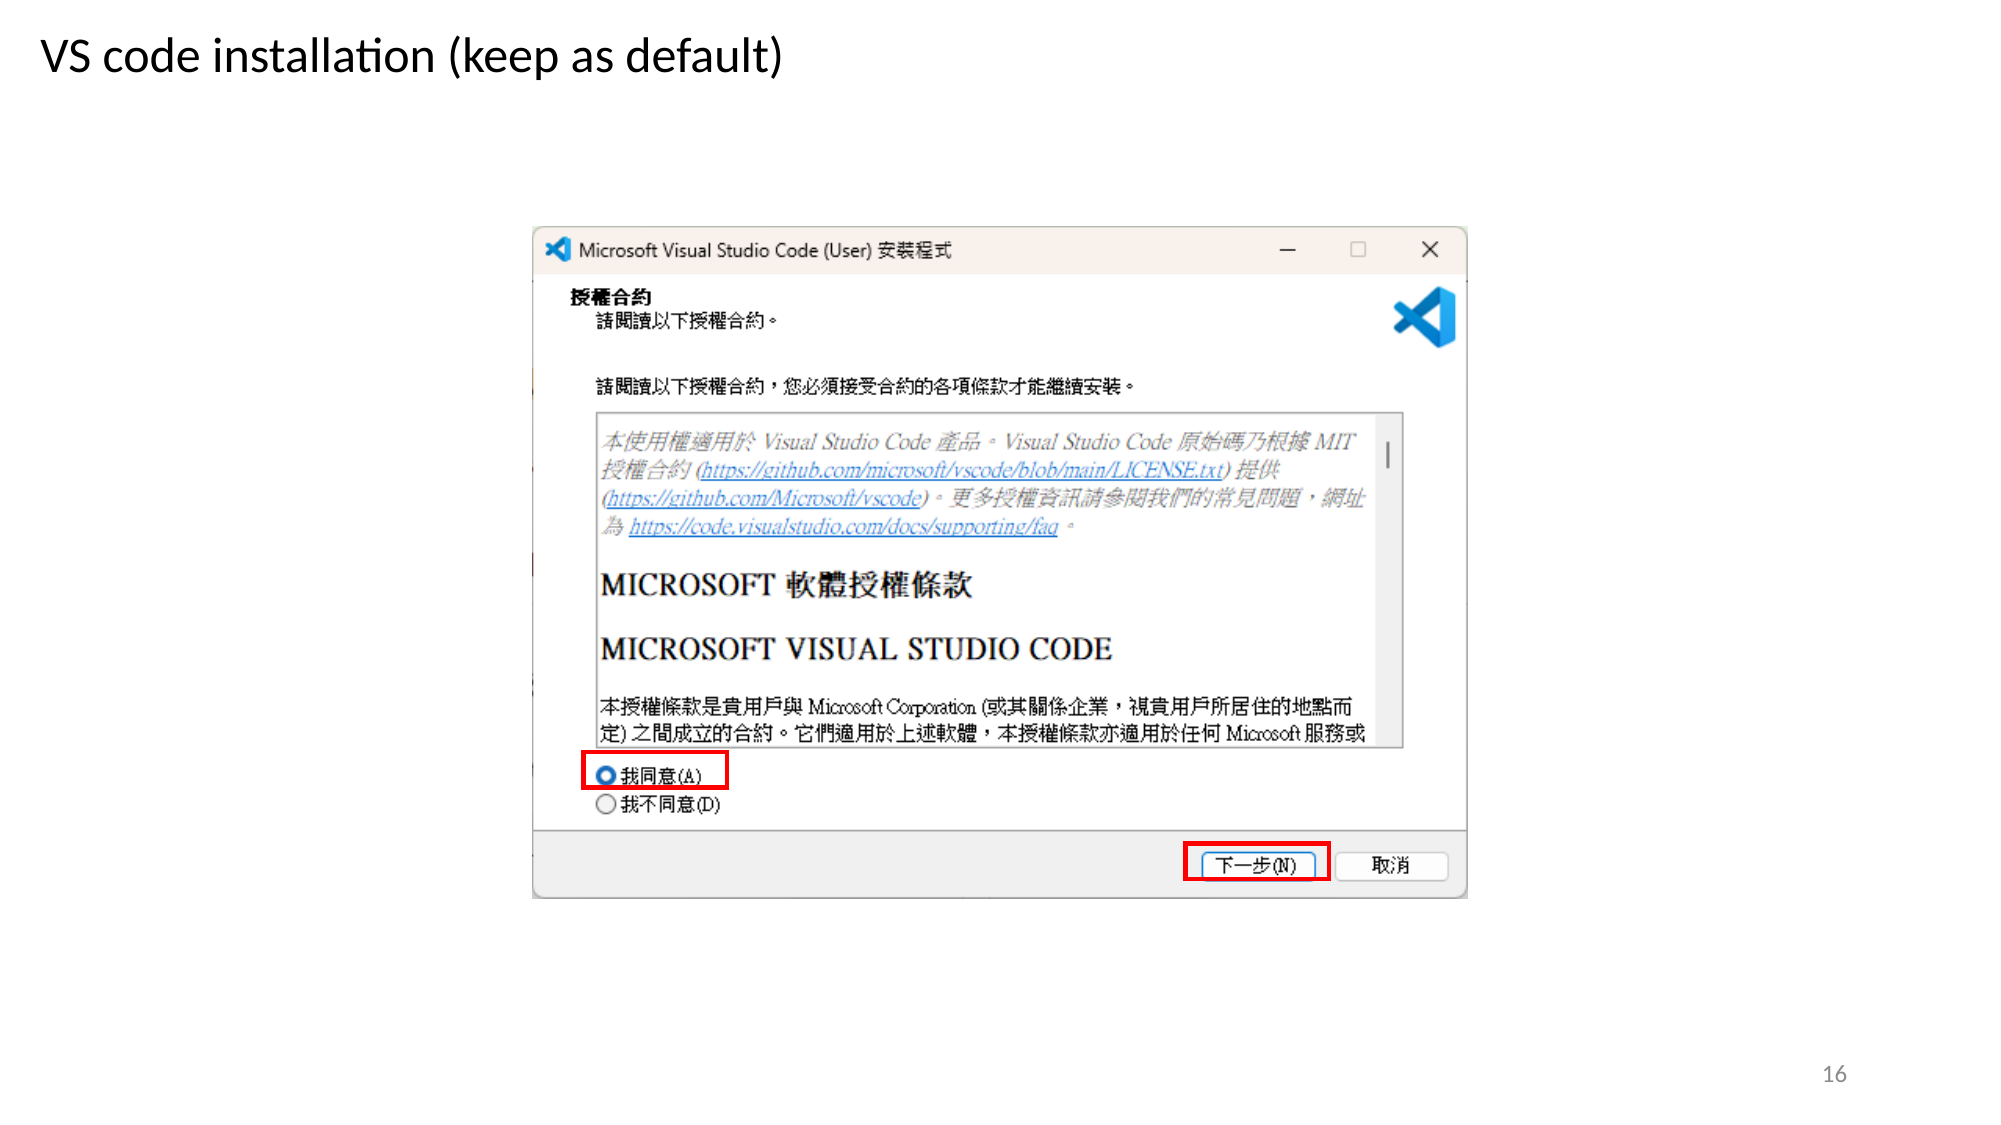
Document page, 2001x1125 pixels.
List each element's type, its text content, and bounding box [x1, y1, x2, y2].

picture [532, 226, 1468, 899]
text_box VS code installation (keep as default) [25, 14, 873, 90]
slide_number 16 [1412, 1042, 1863, 1103]
